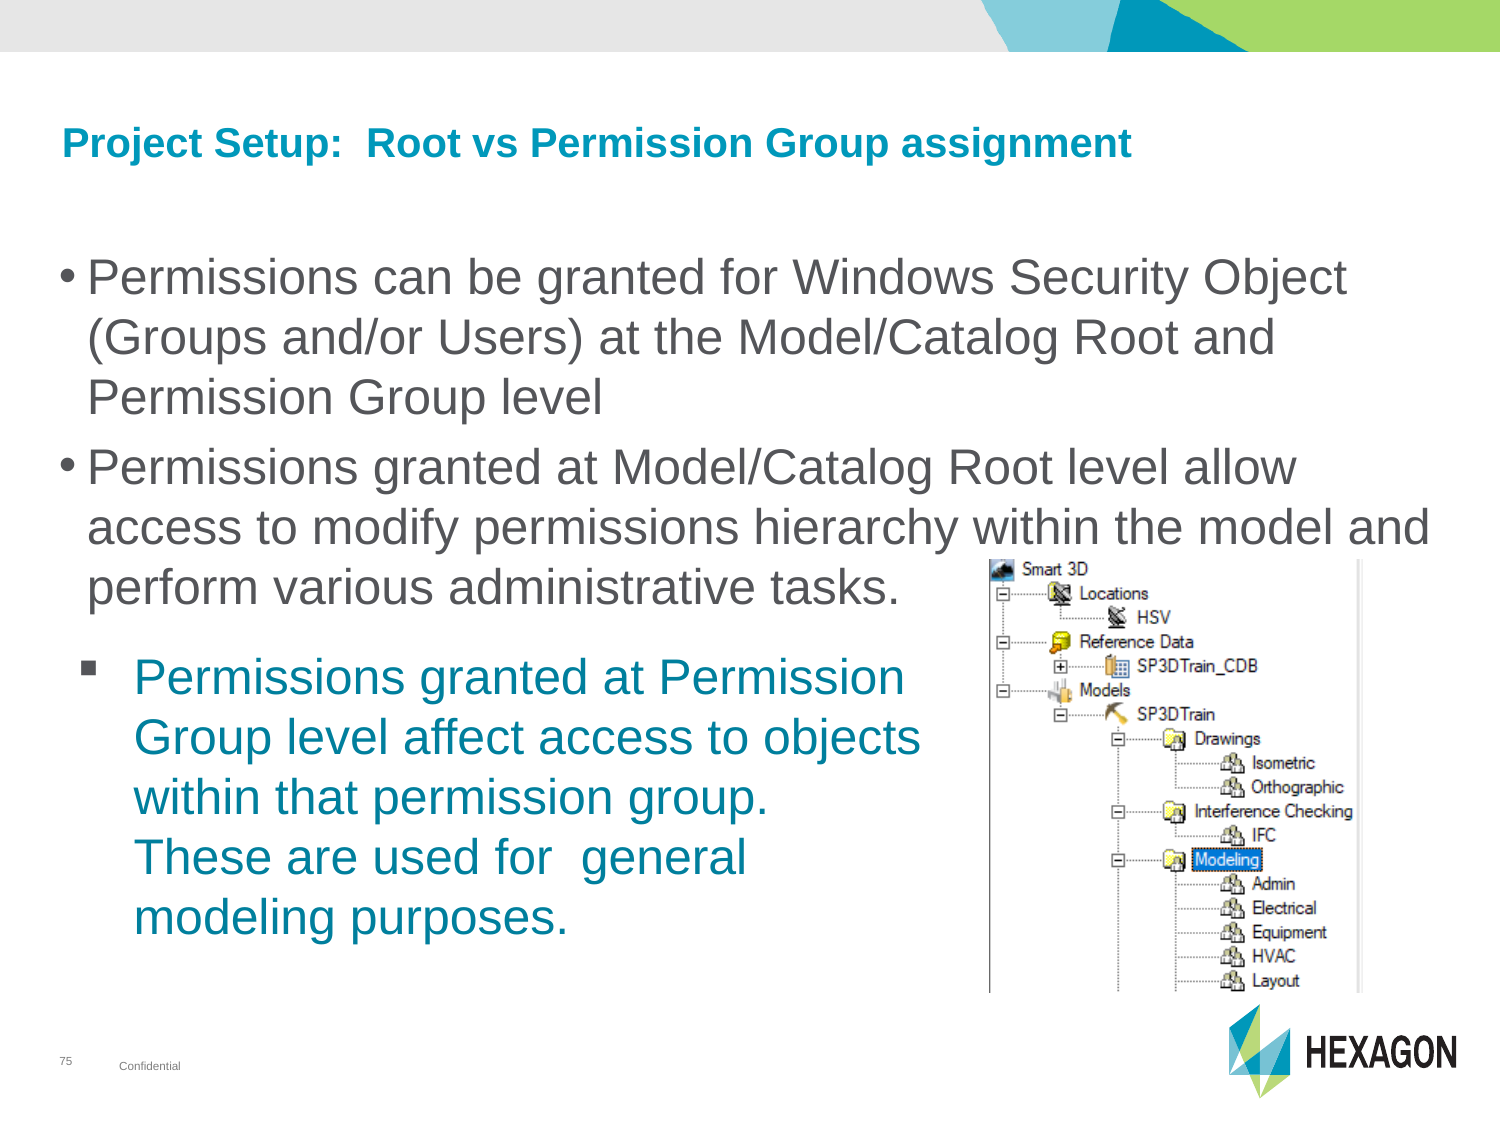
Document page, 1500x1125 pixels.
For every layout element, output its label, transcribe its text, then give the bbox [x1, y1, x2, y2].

picture [0, 0, 1119, 52]
list Permissions can be granted for Windows Security Object (Groups and/or Users) at the Model/Catalog Root and Permission Group level Permissions granted at Model/Catalog Root level allow access to modify permissions hierarchy within the model and perform various administrative tasks. [43, 237, 1456, 975]
picture [989, 559, 1363, 993]
text_box Permissions granted at Permission Group level affect access to objects within that permission group. These are used for general modeling purposes. [62, 637, 975, 953]
title Project Setup: Root vs Permission Group assignment [46, 106, 1456, 188]
picture [1162, 0, 1500, 52]
